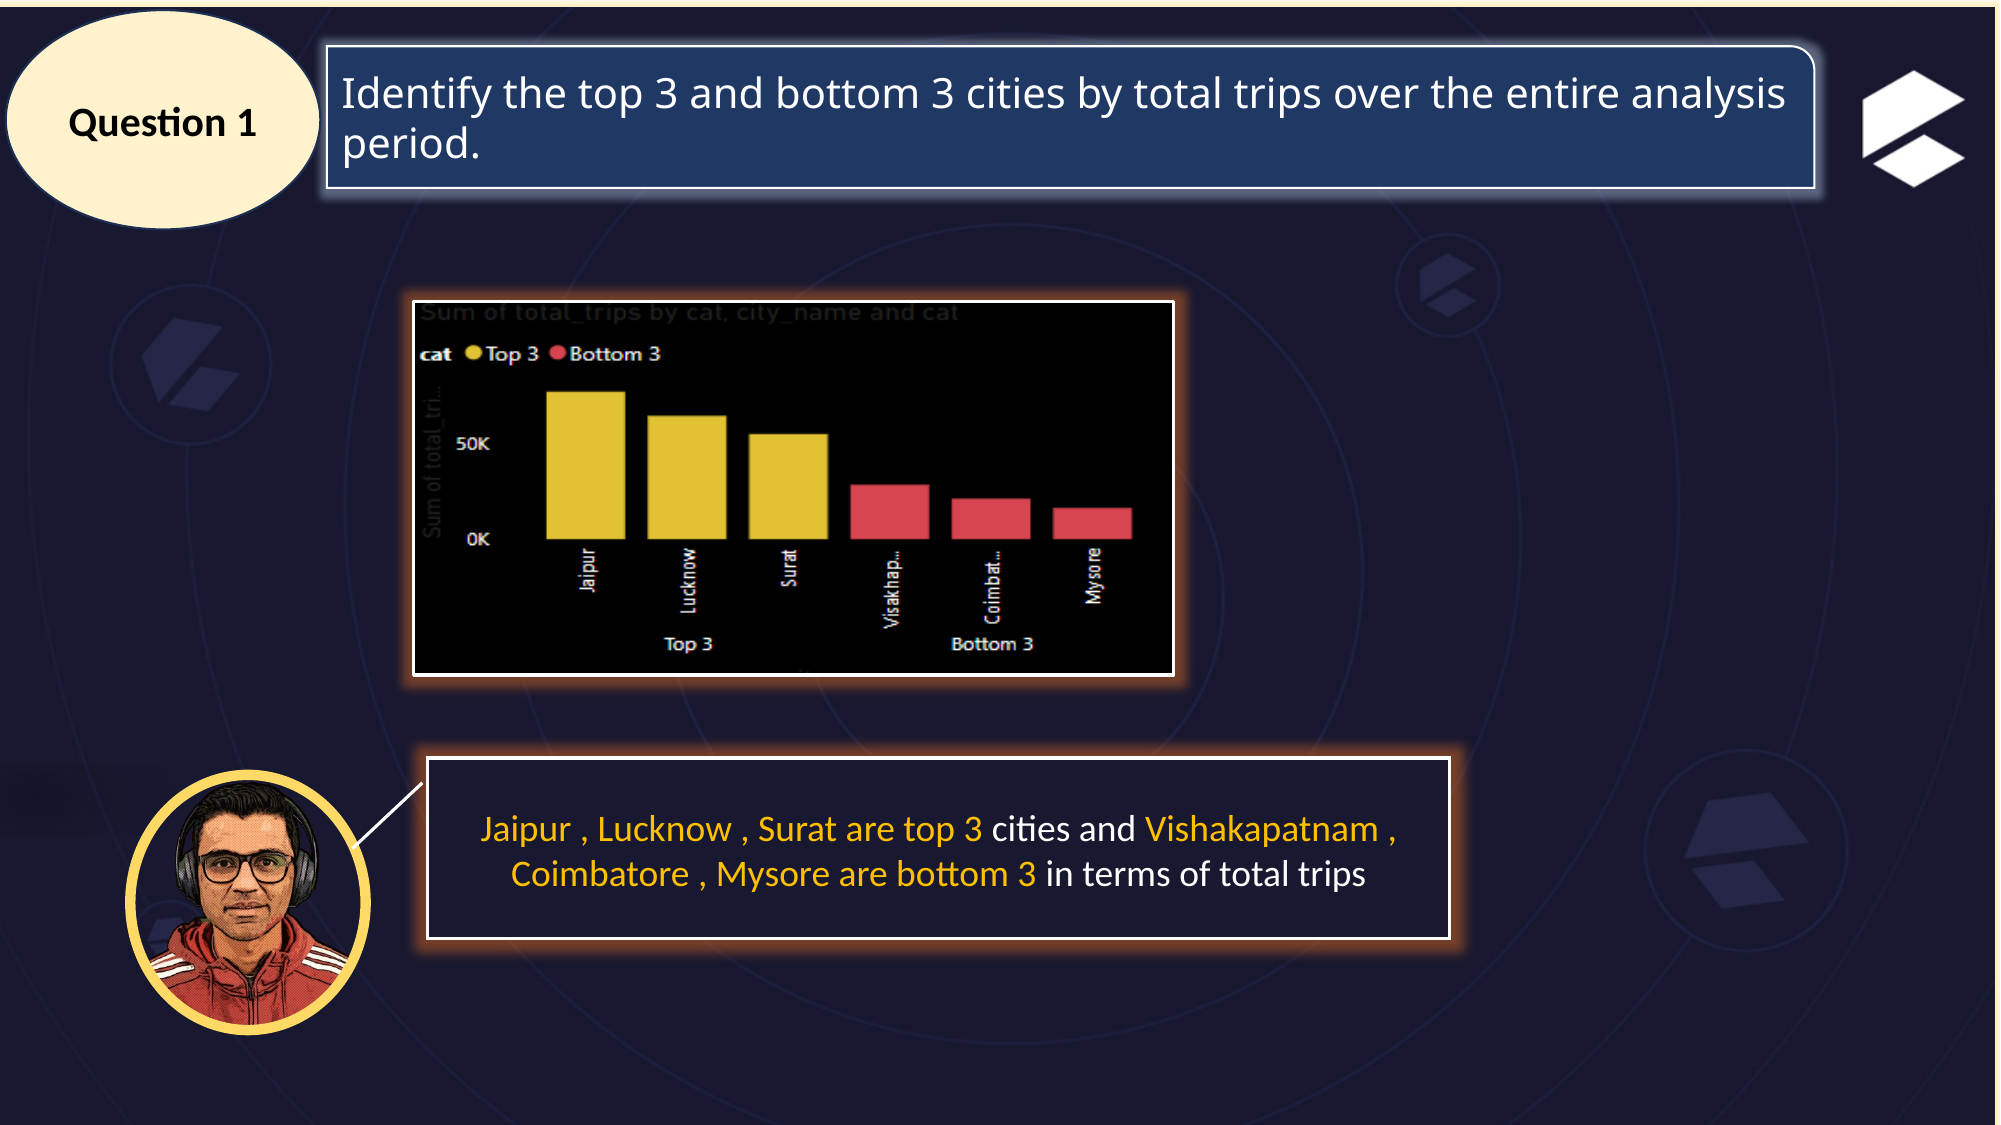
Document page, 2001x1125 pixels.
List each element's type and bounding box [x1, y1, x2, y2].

picture [0, 7, 1995, 1125]
text_box [352, 782, 423, 849]
